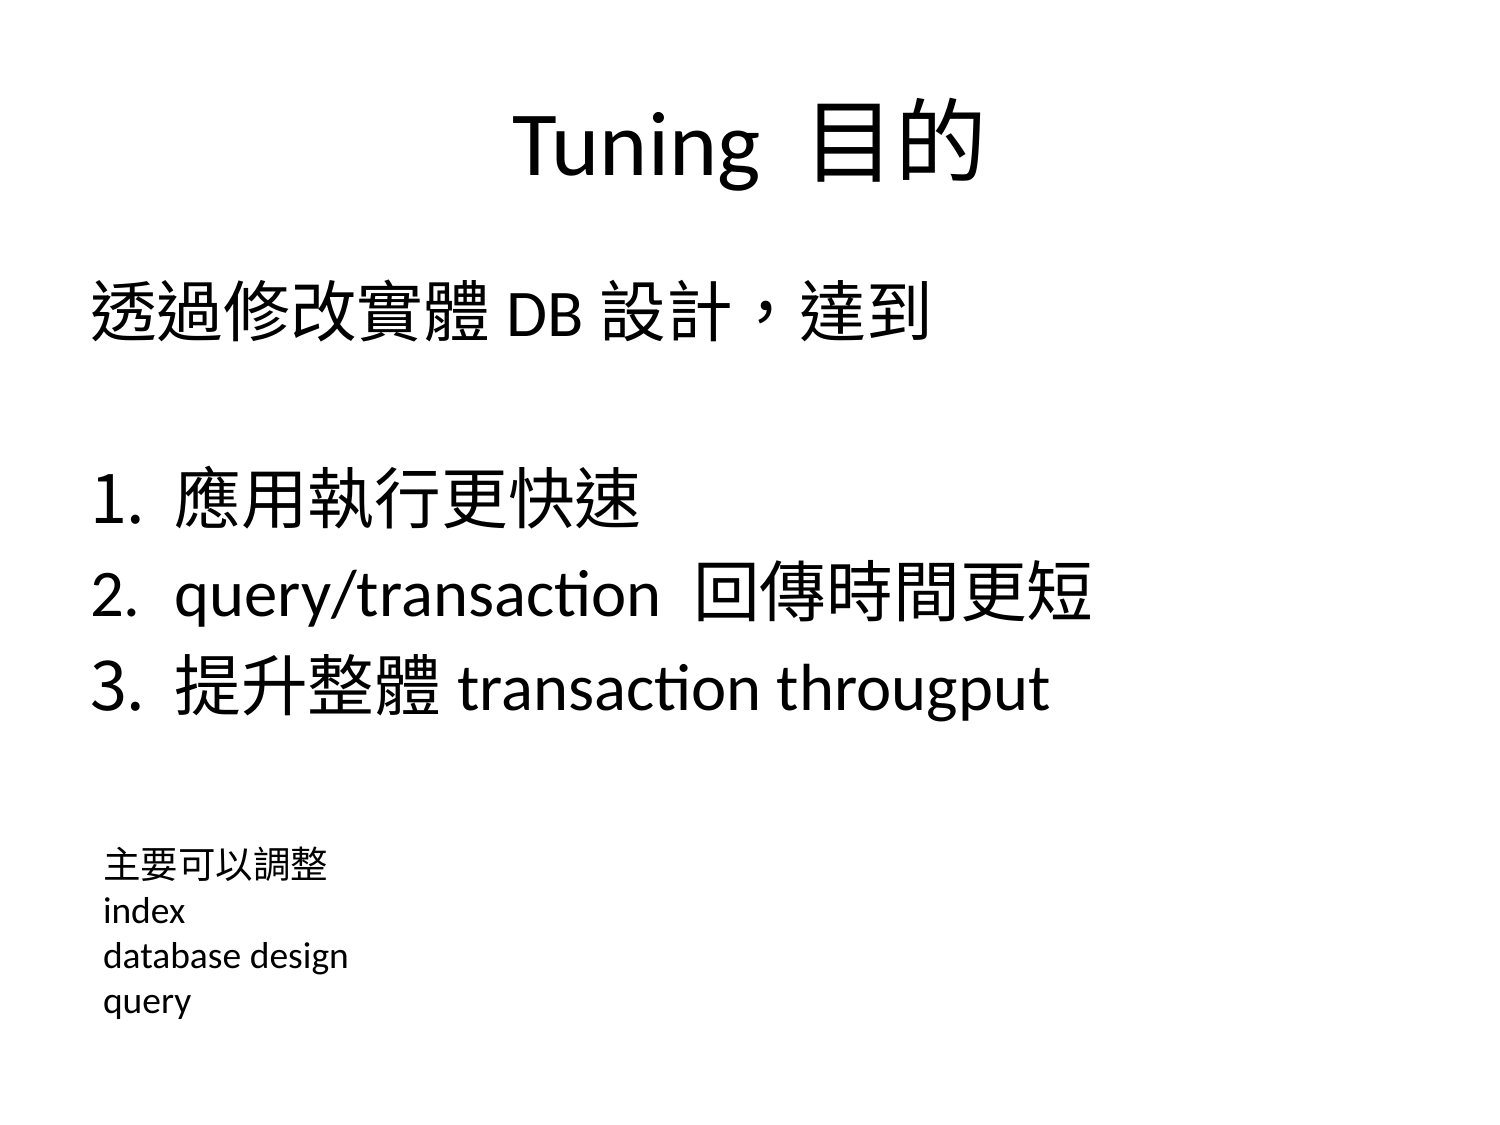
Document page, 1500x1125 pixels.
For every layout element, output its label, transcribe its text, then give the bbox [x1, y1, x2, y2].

list 透過修改實體DB設計，達到 應用執行更快速 query/transaction 回傳時間更短 提升整體transaction througput [75, 262, 1425, 1005]
text_box 主要可以調整 index database design query [88, 834, 1117, 1029]
title Tuning 目的 [75, 45, 1425, 233]
